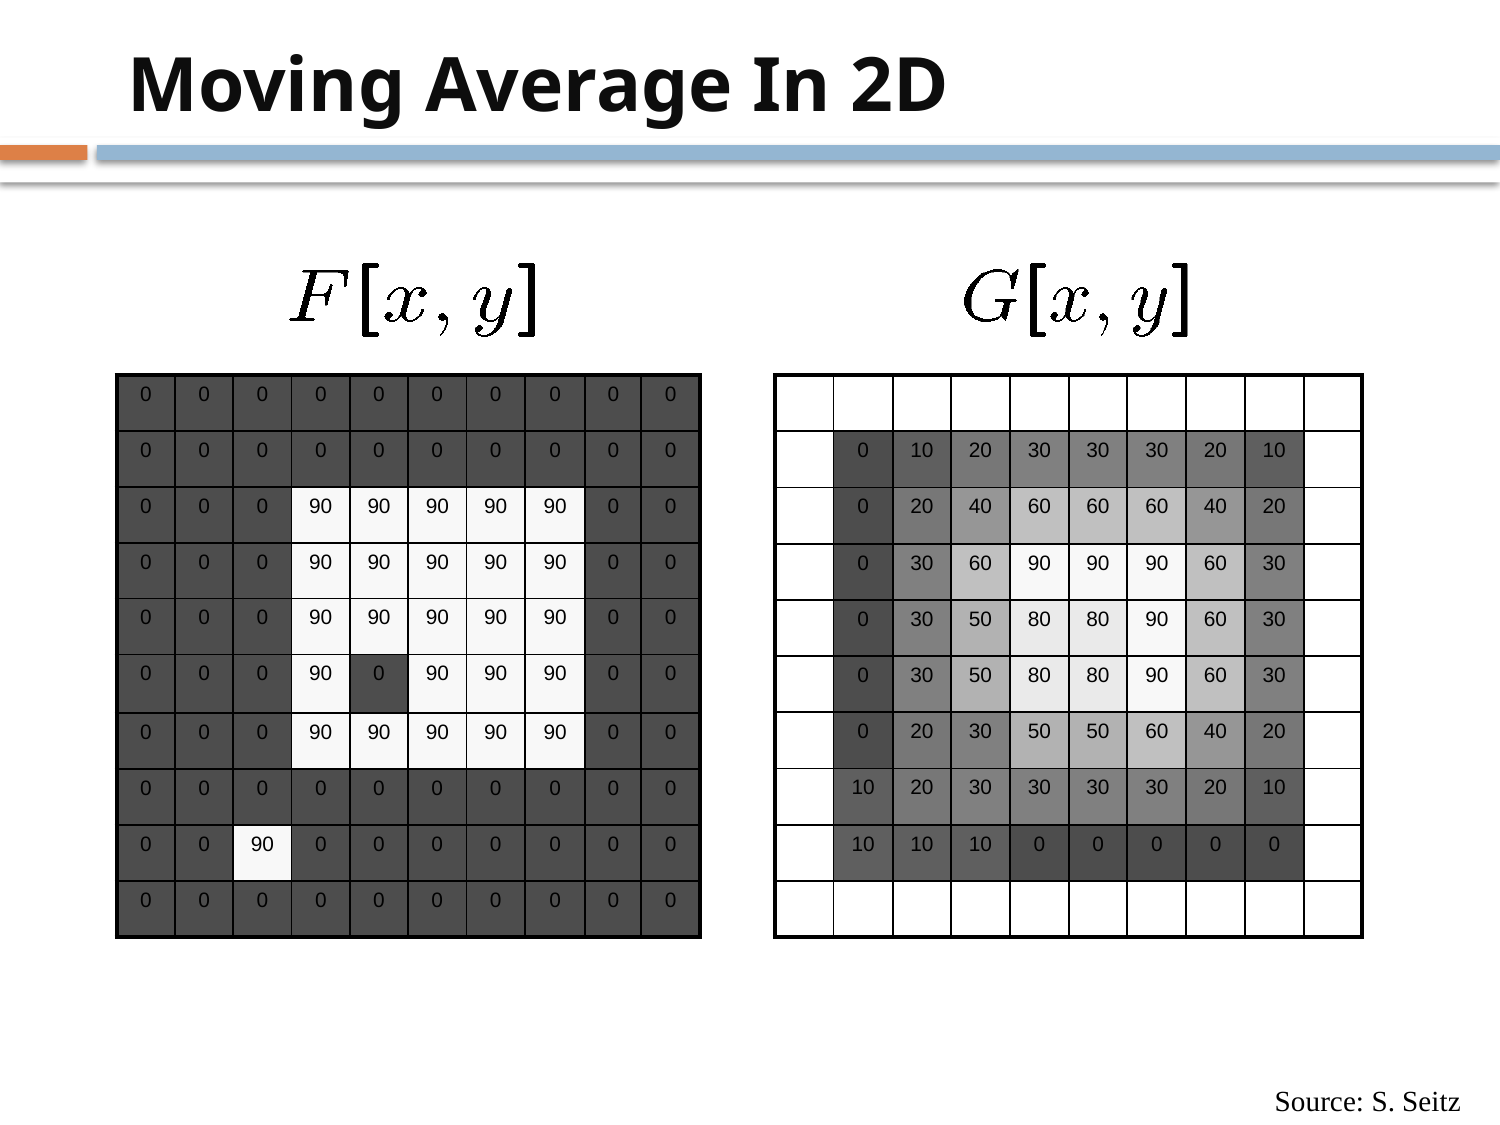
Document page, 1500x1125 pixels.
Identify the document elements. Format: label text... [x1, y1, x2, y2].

picture [962, 262, 1188, 338]
table_cell 30 [952, 713, 1009, 768]
table_cell 10 [894, 432, 950, 487]
table_cell 0 [176, 714, 232, 768]
table_cell [777, 545, 833, 599]
table_cell 90 [234, 826, 291, 880]
table_cell 30 [1070, 769, 1126, 824]
table_cell [1305, 882, 1360, 935]
table_cell 0 [409, 826, 466, 880]
table_cell 90 [351, 544, 407, 598]
table_cell 0 [1070, 826, 1126, 880]
table_cell 80 [1011, 657, 1068, 711]
table_cell 50 [952, 601, 1009, 655]
table_cell 0 [642, 432, 698, 486]
table_cell 0 [642, 488, 698, 542]
table_cell [1070, 882, 1126, 935]
table_header 0 [467, 377, 524, 430]
table_cell 90 [409, 488, 466, 542]
table_cell [1305, 432, 1360, 487]
table_cell 0 [642, 655, 698, 712]
table_cell 60 [1187, 657, 1244, 711]
title Moving Average In 2D [112, 12, 1388, 150]
table_cell 0 [642, 599, 698, 654]
table_cell 0 [526, 770, 584, 824]
table_cell 90 [526, 488, 584, 542]
table_cell [952, 882, 1009, 935]
table_cell 10 [1246, 432, 1303, 487]
table_cell 10 [834, 826, 892, 880]
table_cell 0 [119, 488, 174, 542]
table_cell 30 [1246, 657, 1303, 711]
table_cell 90 [292, 488, 349, 542]
table_header [834, 377, 892, 430]
table_cell 0 [234, 882, 291, 935]
table_header [1246, 377, 1303, 430]
table_cell [1305, 488, 1360, 543]
table_cell 0 [642, 714, 698, 768]
table_cell 80 [1070, 657, 1126, 711]
table_cell 0 [409, 882, 466, 935]
table_cell 0 [176, 770, 232, 824]
table_cell 90 [526, 544, 584, 598]
table_header [952, 377, 1009, 430]
table_cell 0 [834, 488, 892, 543]
table_cell 90 [409, 544, 466, 598]
table_cell 0 [586, 432, 640, 486]
table_cell 60 [1128, 488, 1185, 543]
table_cell [777, 601, 833, 655]
table_cell [1246, 882, 1303, 935]
table_header 0 [526, 377, 584, 430]
table_cell [777, 882, 833, 935]
table_cell 0 [119, 432, 174, 486]
table_cell 0 [292, 826, 349, 880]
table_cell 0 [351, 826, 407, 880]
table_cell [1305, 713, 1360, 768]
table_cell 90 [467, 488, 524, 542]
table_cell 0 [176, 599, 232, 654]
table_cell 10 [834, 769, 892, 824]
table_cell [1187, 882, 1244, 935]
table_cell [1011, 882, 1068, 935]
table_cell 90 [526, 714, 584, 768]
table_cell [777, 657, 833, 711]
table_cell 0 [351, 882, 407, 935]
table_cell 0 [586, 770, 640, 824]
table_cell 0 [642, 544, 698, 598]
table_cell 0 [234, 770, 291, 824]
table_header 0 [642, 377, 698, 430]
table_cell 0 [1187, 826, 1244, 880]
table_cell [1305, 826, 1360, 880]
table_cell 20 [1187, 769, 1244, 824]
table_cell 20 [952, 432, 1009, 487]
table_cell 90 [292, 714, 349, 768]
table_cell 0 [586, 655, 640, 712]
table_cell [1305, 545, 1360, 599]
table_cell 90 [467, 655, 524, 712]
table_cell 0 [1011, 826, 1068, 880]
table_cell 90 [409, 714, 466, 768]
table_cell 0 [586, 599, 640, 654]
table_cell 0 [467, 770, 524, 824]
table_cell 90 [292, 655, 349, 712]
table_cell 60 [1187, 545, 1244, 599]
table_cell 0 [642, 826, 698, 880]
table_cell 80 [1011, 601, 1068, 655]
table_cell 90 [467, 714, 524, 768]
table_cell 0 [234, 599, 291, 654]
table_cell 0 [234, 488, 291, 542]
table_cell 0 [119, 770, 174, 824]
table_cell 30 [894, 545, 950, 599]
table_header [1070, 377, 1126, 430]
table_cell [1305, 601, 1360, 655]
table_cell 0 [409, 770, 466, 824]
table_cell 50 [1070, 713, 1126, 768]
table_cell 60 [1011, 488, 1068, 543]
table_cell 0 [834, 432, 892, 487]
table_cell 0 [292, 432, 349, 486]
table_cell 0 [586, 714, 640, 768]
table_cell 30 [1246, 545, 1303, 599]
table_cell 90 [409, 655, 466, 712]
table_cell 0 [234, 432, 291, 486]
table_cell 90 [526, 655, 584, 712]
table_cell 0 [351, 770, 407, 824]
table_header [1187, 377, 1244, 430]
table_cell 20 [894, 488, 950, 543]
table_cell 80 [1070, 601, 1126, 655]
table_cell 90 [292, 544, 349, 598]
table_cell 90 [526, 599, 584, 654]
table_cell 0 [586, 826, 640, 880]
table_header [1128, 377, 1185, 430]
table_cell 0 [176, 826, 232, 880]
table_cell 0 [119, 655, 174, 712]
table_cell 0 [409, 432, 466, 486]
table_cell [894, 882, 950, 935]
table_cell 0 [1246, 826, 1303, 880]
table_cell 0 [586, 488, 640, 542]
table_cell 0 [834, 713, 892, 768]
table_cell 20 [1187, 432, 1244, 487]
table_cell 50 [1011, 713, 1068, 768]
table_cell 20 [1246, 713, 1303, 768]
table_cell 30 [1011, 769, 1068, 824]
table_cell [1128, 882, 1185, 935]
table_cell 90 [1011, 545, 1068, 599]
table_cell 90 [1070, 545, 1126, 599]
table_header [777, 377, 833, 430]
table_cell 30 [894, 657, 950, 711]
table_cell 60 [1070, 488, 1126, 543]
table_cell 40 [1187, 488, 1244, 543]
table_cell 20 [894, 713, 950, 768]
table_cell 50 [952, 657, 1009, 711]
table_cell 30 [894, 601, 950, 655]
table_cell 20 [894, 769, 950, 824]
table_cell 10 [952, 826, 1009, 880]
table_cell 90 [409, 599, 466, 654]
table_header [894, 377, 950, 430]
table_cell 30 [1011, 432, 1068, 487]
table_cell 0 [176, 882, 232, 935]
table_cell 30 [1070, 432, 1126, 487]
table_cell 60 [952, 545, 1009, 599]
table_cell 0 [467, 826, 524, 880]
table_cell [777, 432, 833, 487]
picture [287, 262, 539, 338]
table_cell 0 [119, 826, 174, 880]
table_header [1305, 377, 1360, 430]
text_box Source: S. Seitz [1259, 1074, 1476, 1125]
table_cell 40 [952, 488, 1009, 543]
table_cell 0 [176, 544, 232, 598]
table_cell 10 [894, 826, 950, 880]
table_header 0 [176, 377, 232, 430]
table_cell [777, 826, 833, 880]
table_cell [777, 488, 833, 543]
table_cell 0 [119, 544, 174, 598]
table_cell 60 [1128, 713, 1185, 768]
table_cell 90 [351, 488, 407, 542]
table_cell 90 [1128, 545, 1185, 599]
table_cell 0 [119, 599, 174, 654]
table_header 0 [409, 377, 466, 430]
table_cell 0 [234, 655, 291, 712]
table_cell 0 [234, 544, 291, 598]
table_cell [1305, 769, 1360, 824]
table_header 0 [351, 377, 407, 430]
table_cell 0 [351, 655, 407, 712]
table_cell [777, 769, 833, 824]
table_cell 0 [586, 882, 640, 935]
table_cell 0 [119, 714, 174, 768]
table_cell [1305, 657, 1360, 711]
table_cell 0 [642, 770, 698, 824]
table_cell 30 [1128, 769, 1185, 824]
table_cell 30 [952, 769, 1009, 824]
table_cell 0 [234, 714, 291, 768]
table_cell 0 [586, 544, 640, 598]
table_cell 0 [834, 545, 892, 599]
table_cell 30 [1246, 601, 1303, 655]
table_header 0 [234, 377, 291, 430]
table_cell 0 [176, 488, 232, 542]
table_cell 0 [526, 882, 584, 935]
table_cell 0 [351, 432, 407, 486]
table_cell [777, 713, 833, 768]
table_cell 90 [351, 714, 407, 768]
table_cell 0 [292, 882, 349, 935]
table_header 0 [119, 377, 174, 430]
table_cell 90 [1128, 601, 1185, 655]
table_cell 90 [292, 599, 349, 654]
table_cell 90 [1128, 657, 1185, 711]
table_cell 0 [834, 657, 892, 711]
table_cell 90 [351, 599, 407, 654]
table_header [1011, 377, 1068, 430]
table_cell 20 [1246, 488, 1303, 543]
table_cell 0 [292, 770, 349, 824]
table_cell 0 [176, 432, 232, 486]
table_cell 0 [642, 882, 698, 935]
table_cell 90 [467, 599, 524, 654]
table_header 0 [292, 377, 349, 430]
table_cell [834, 882, 892, 935]
table_cell 0 [119, 882, 174, 935]
table_cell 40 [1187, 713, 1244, 768]
table_cell 0 [526, 432, 584, 486]
table_cell 0 [467, 882, 524, 935]
table_cell 0 [467, 432, 524, 486]
table_cell 10 [1246, 769, 1303, 824]
table_cell 0 [834, 601, 892, 655]
table_header 0 [586, 377, 640, 430]
table_cell 0 [176, 655, 232, 712]
table_cell 60 [1187, 601, 1244, 655]
table_cell 90 [467, 544, 524, 598]
table_cell 0 [526, 826, 584, 880]
table_cell 0 [1128, 826, 1185, 880]
table_cell 30 [1128, 432, 1185, 487]
